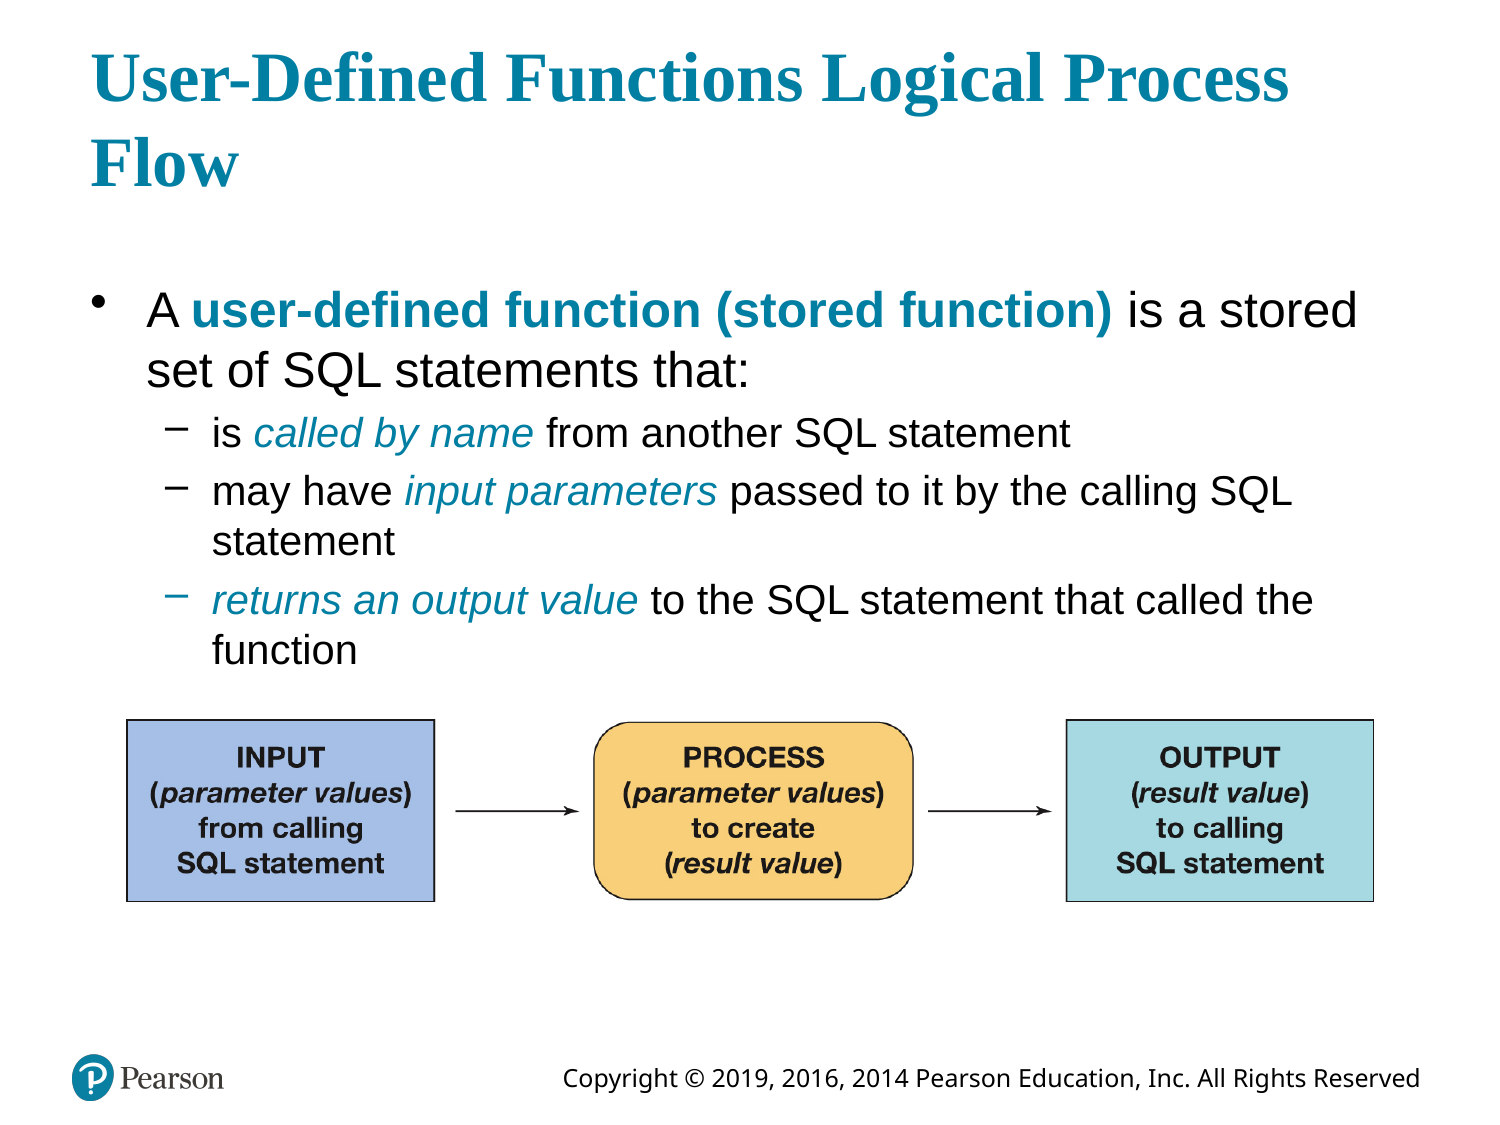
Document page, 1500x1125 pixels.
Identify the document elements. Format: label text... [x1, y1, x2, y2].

picture [72, 1087, 83, 1101]
list A user-defined function (stored function) is a stored set of SQL statements that: is called by name from another SQL statement may have input parameters passed to it by the calling SQL statement returns an output value to the SQL statement that called the function [75, 262, 1425, 1005]
picture [125, 719, 1375, 903]
picture [72, 1054, 88, 1070]
picture [98, 1054, 224, 1101]
picture [80, 1063, 106, 1088]
title User-Defined Functions Logical Process Flow [75, 35, 1425, 216]
